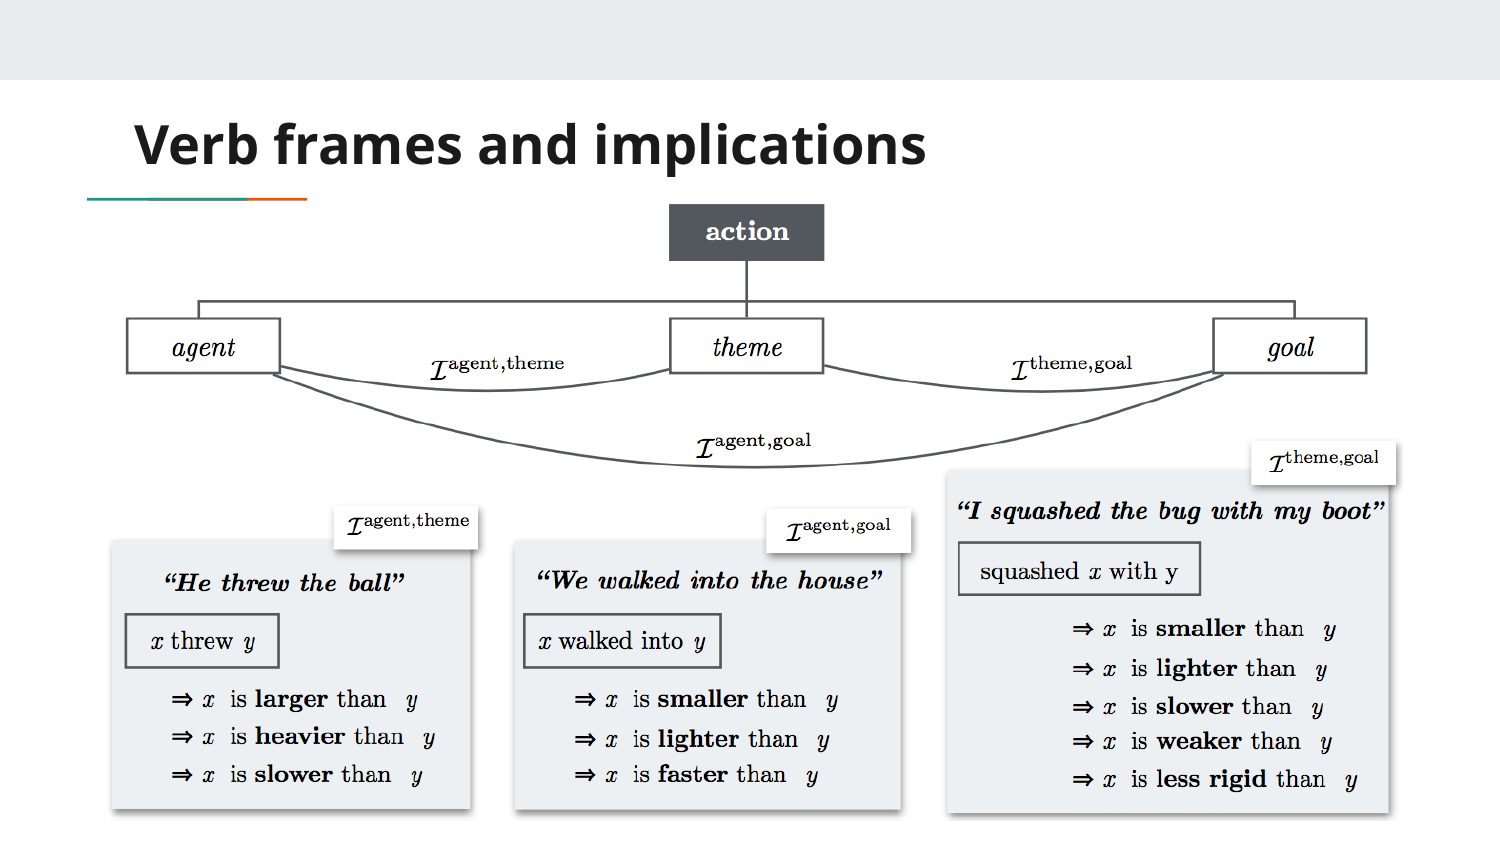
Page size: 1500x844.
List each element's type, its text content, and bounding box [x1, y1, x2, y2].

picture [51, 203, 1423, 824]
title Verb frames and implications [119, 94, 1381, 183]
